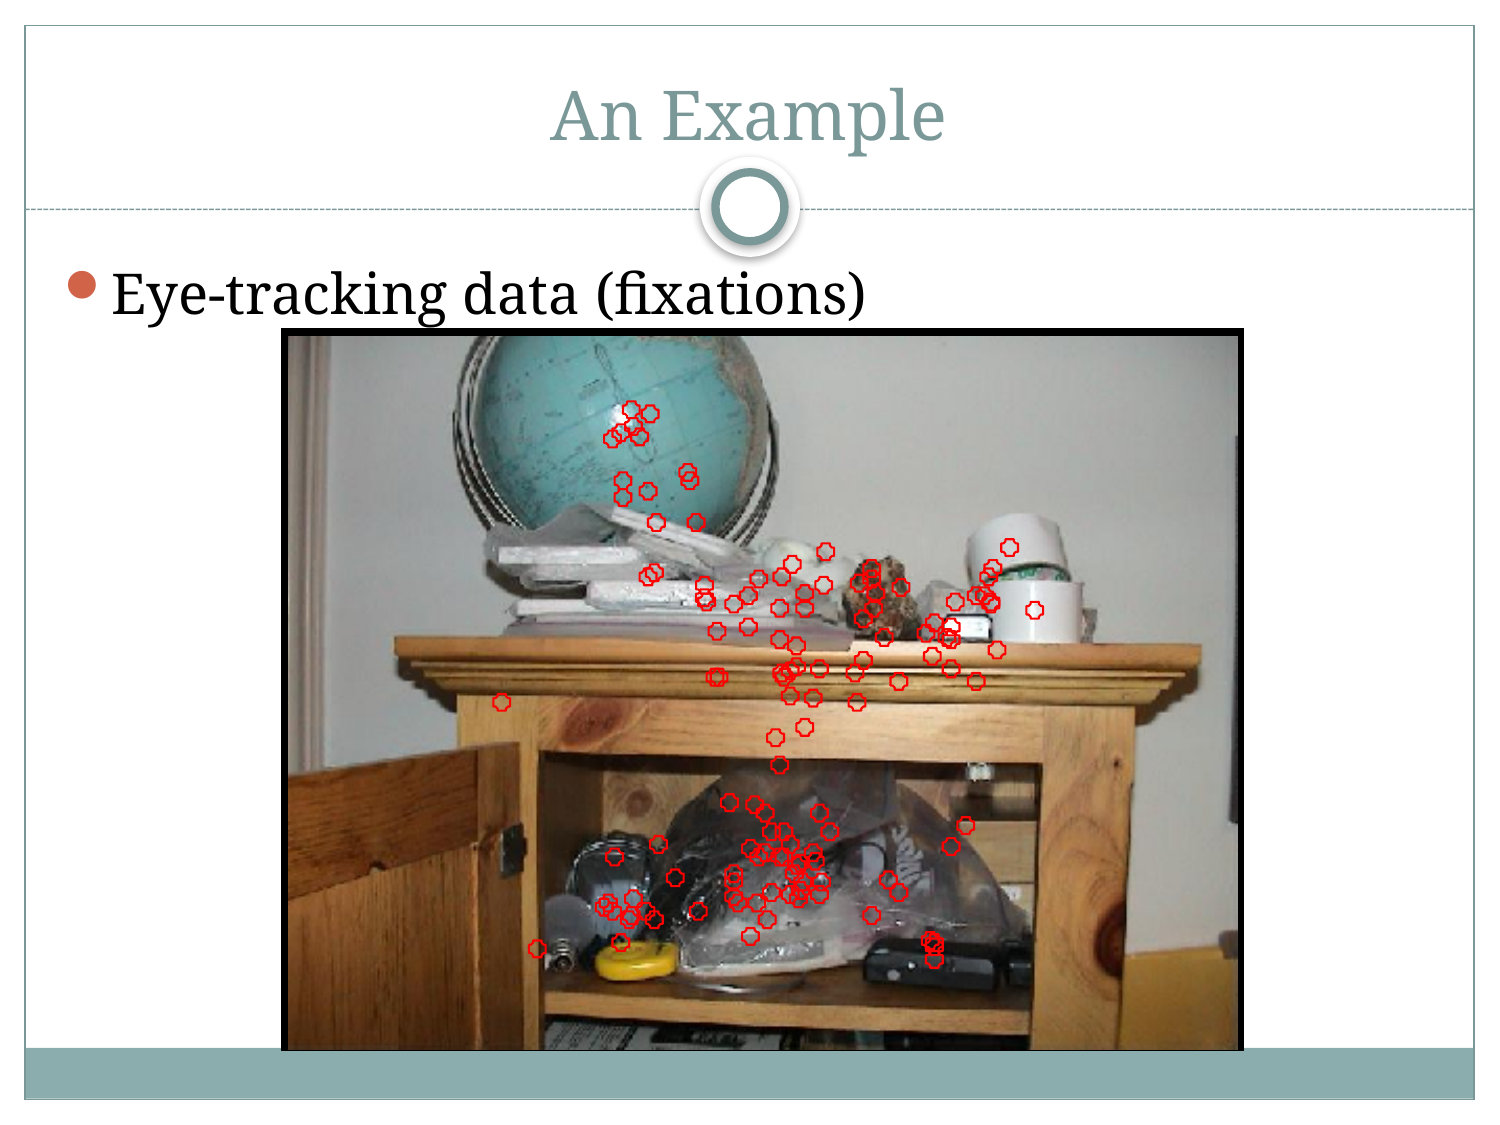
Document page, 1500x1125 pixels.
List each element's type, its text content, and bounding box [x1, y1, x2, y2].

title An Example [49, 37, 1450, 162]
picture [116, 273, 1410, 1125]
list Eye-tracking data (fixations) [49, 250, 1445, 1001]
